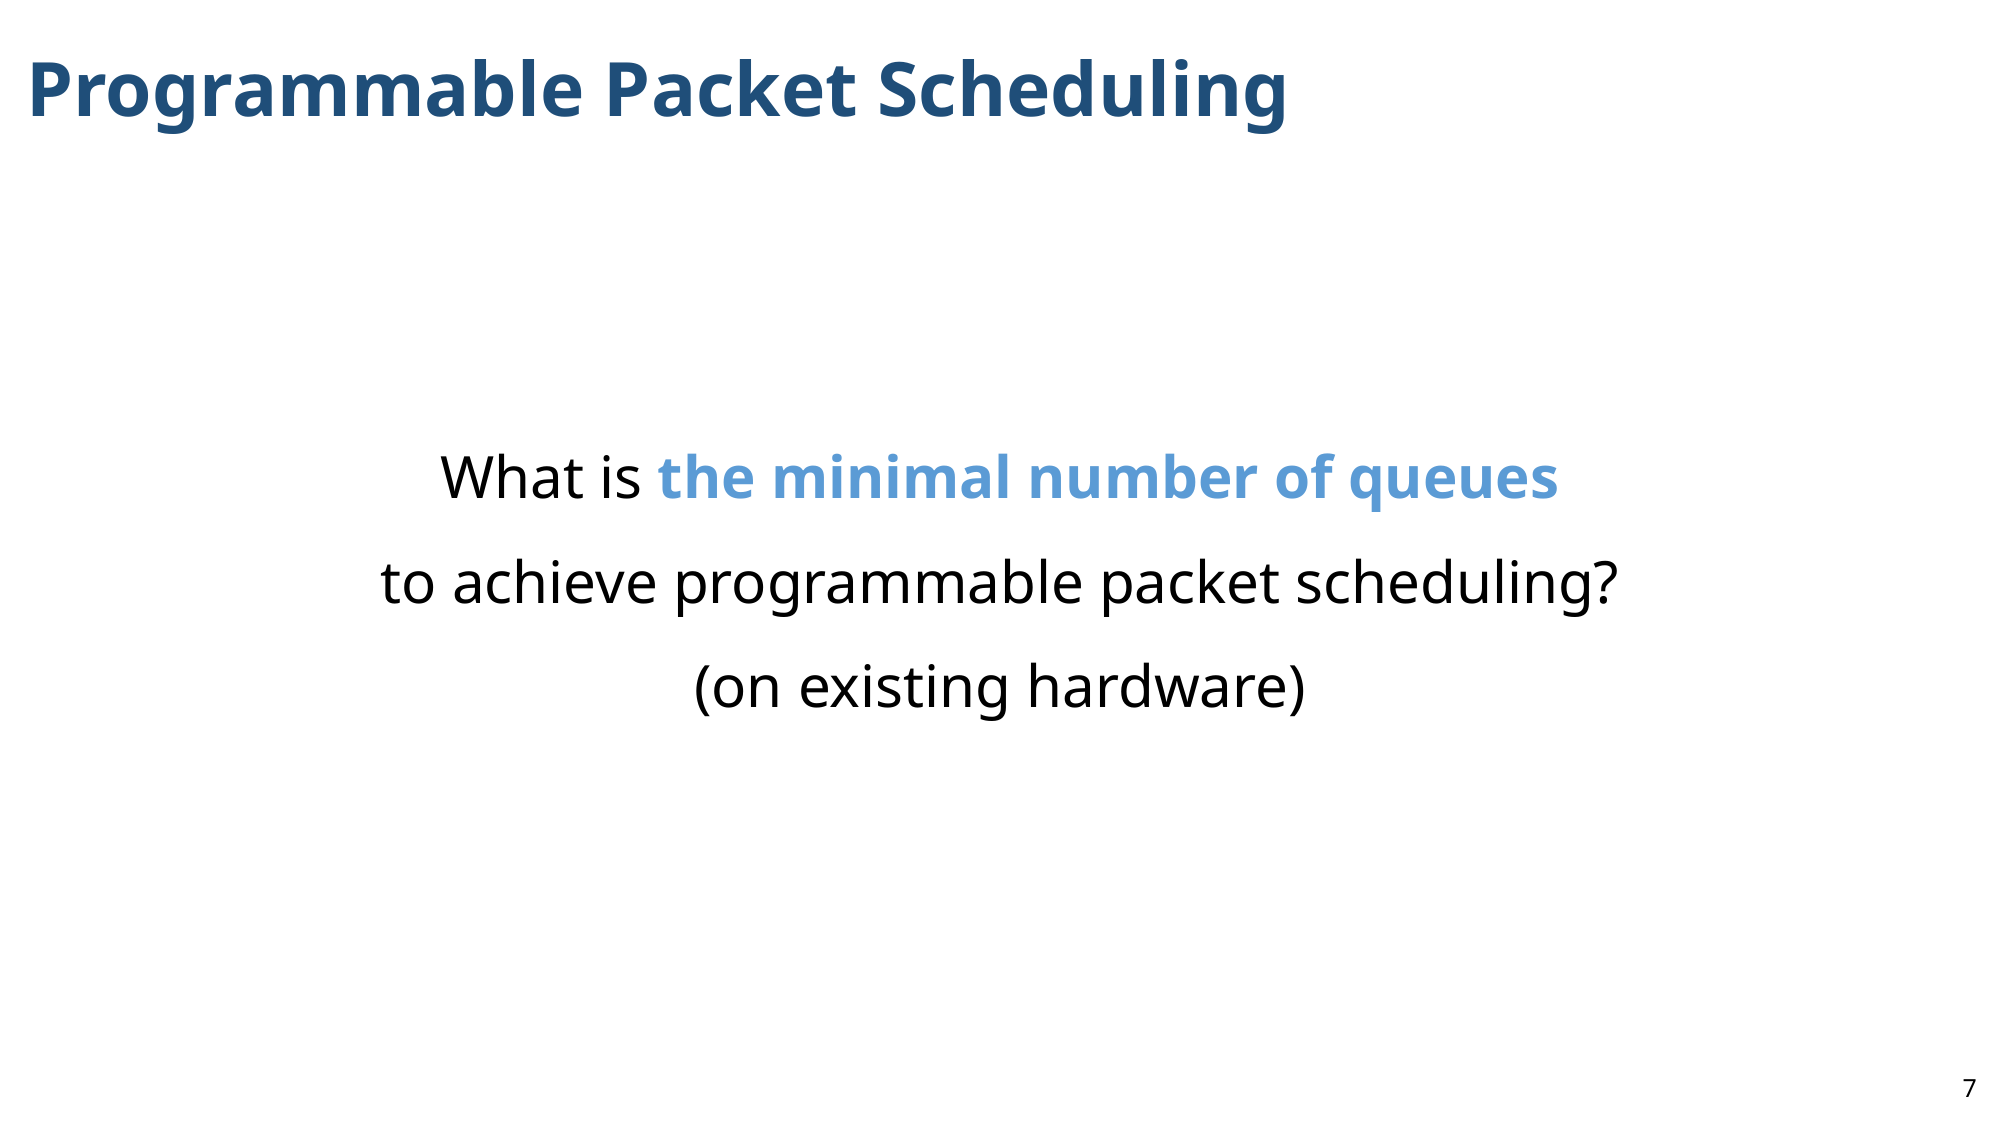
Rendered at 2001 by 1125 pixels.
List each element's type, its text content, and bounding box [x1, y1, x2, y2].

title Programmable Packet Scheduling [11, 0, 1853, 201]
text_box What is the minimal number of queues to achieve programmable packet scheduling? (on existing hardware) [42, 357, 1958, 768]
slide_number 6 [1541, 1059, 1992, 1120]
